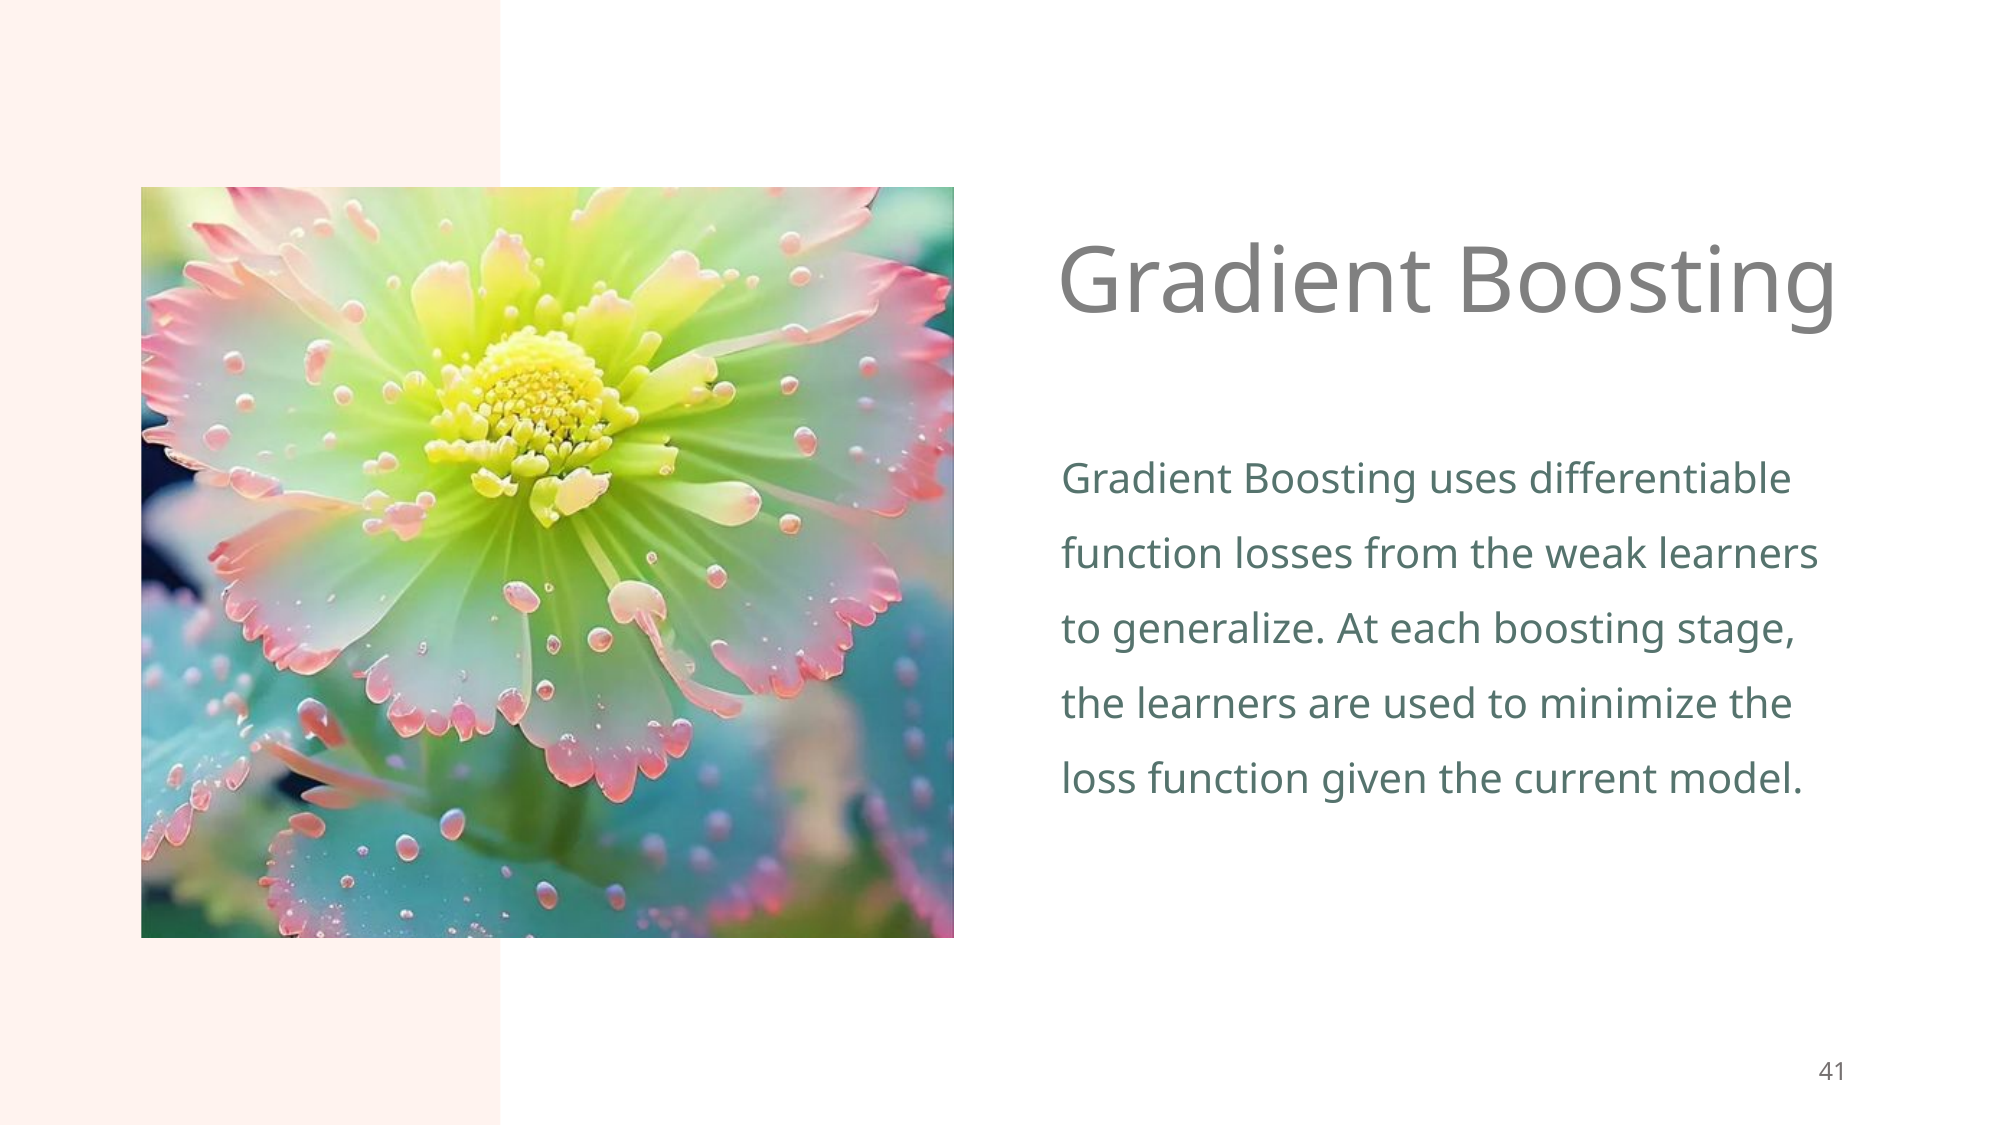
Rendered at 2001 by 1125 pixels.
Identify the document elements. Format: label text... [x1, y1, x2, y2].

slide_number 41 [1412, 1042, 1863, 1103]
title Gradient Boosting [1041, 174, 1863, 392]
picture [141, 187, 954, 938]
list Gradient Boosting uses differentiable function losses from the weak learners to generalize. At each boosting stage, the learners are used to minimize the loss function given the current model. [1046, 419, 1859, 938]
